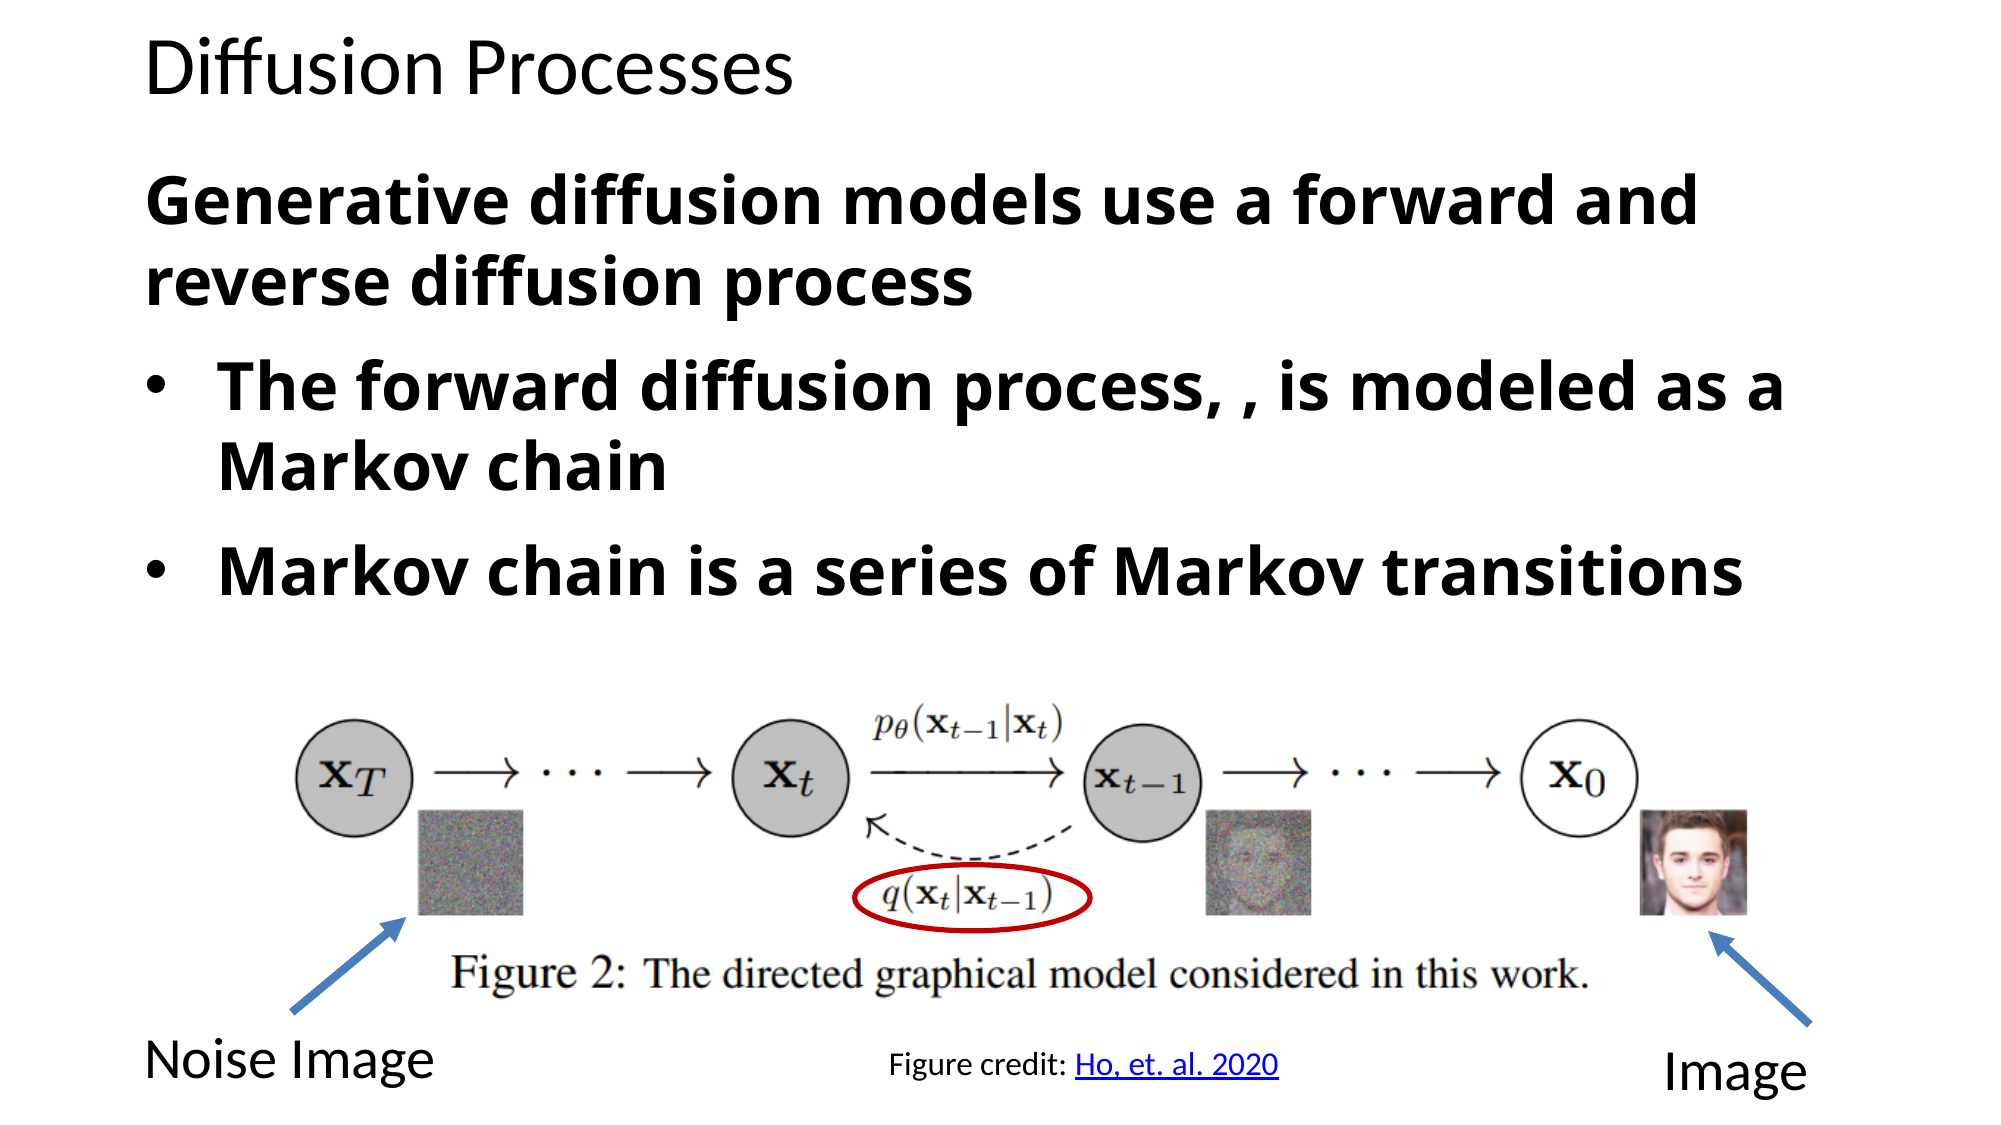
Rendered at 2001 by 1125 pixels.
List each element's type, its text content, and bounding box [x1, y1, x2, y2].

text_box Figure credit: Ho, et. al. 2020 [874, 1034, 1344, 1090]
title Diffusion Processes [129, 22, 1855, 166]
picture [273, 696, 1760, 1013]
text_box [1707, 930, 1811, 1025]
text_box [291, 916, 407, 1013]
